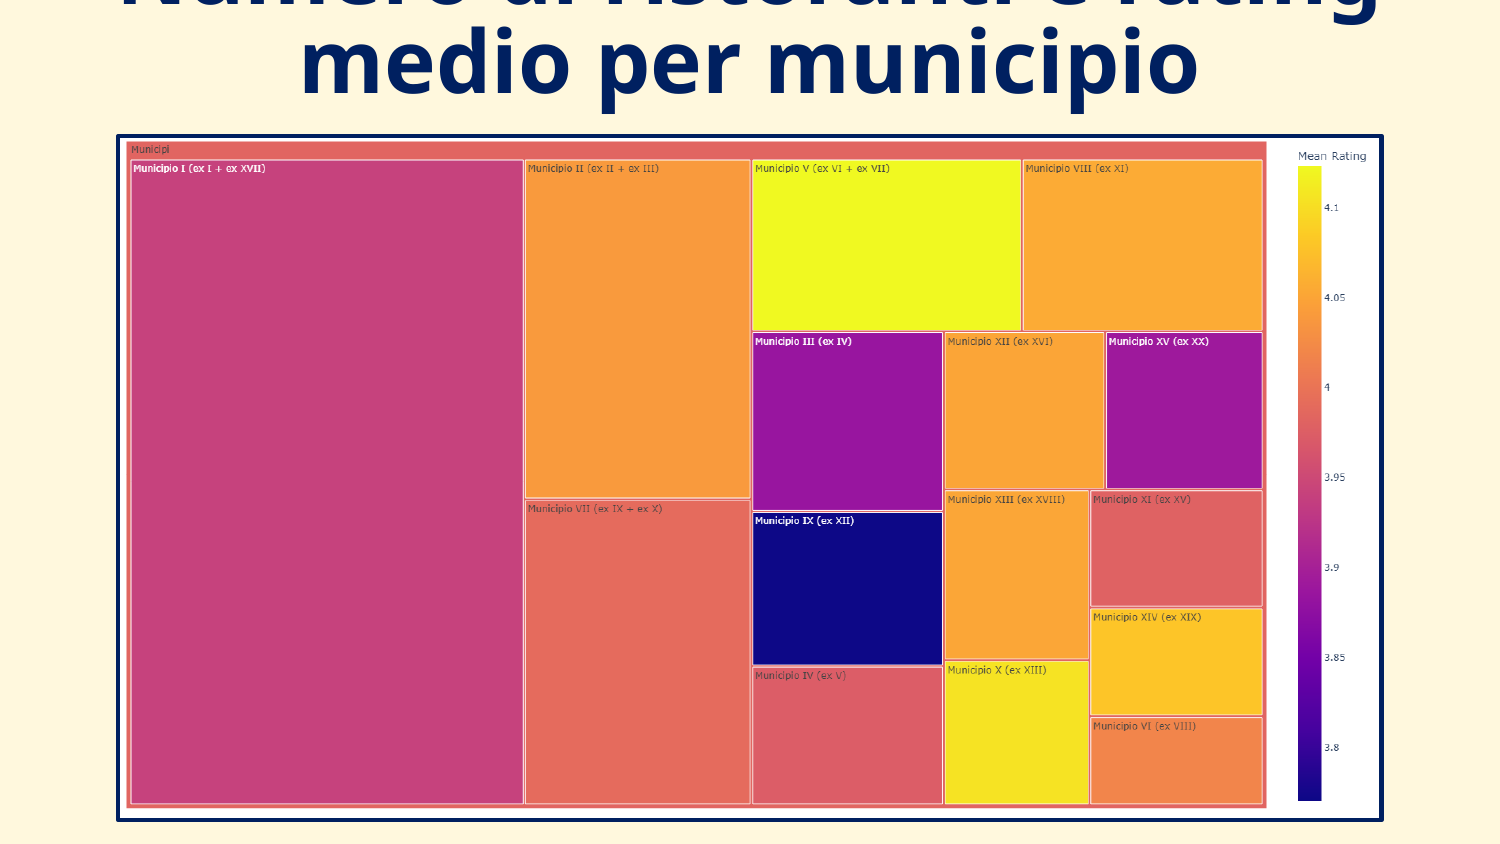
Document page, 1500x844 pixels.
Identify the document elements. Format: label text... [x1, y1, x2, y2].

title Numero di ristoranti e rating medio per municipio [34, 6, 1466, 127]
picture [118, 135, 1382, 821]
